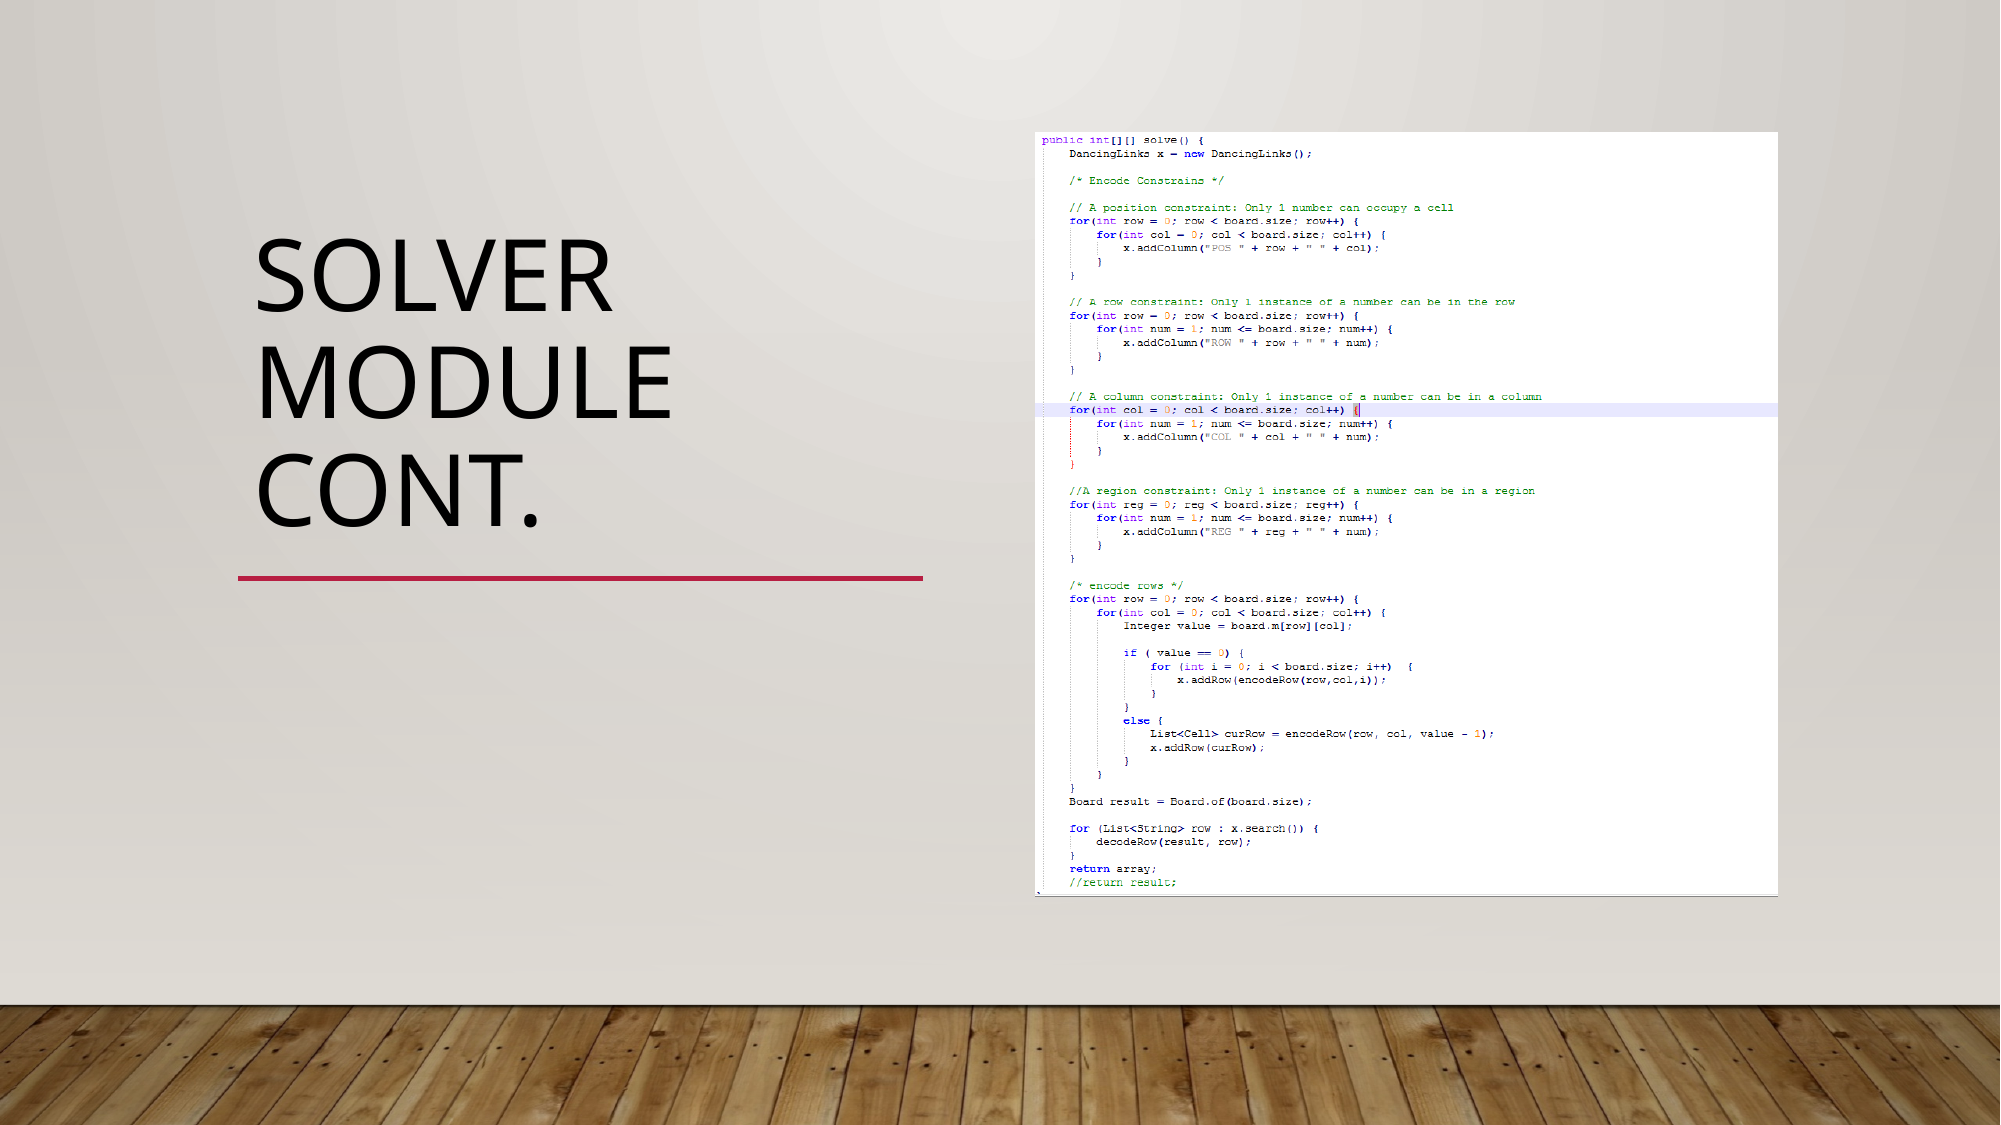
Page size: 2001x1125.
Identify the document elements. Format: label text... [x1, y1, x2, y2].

title Solver Module cont. [238, 157, 924, 549]
text_box [0, 330, 2000, 1004]
picture [0, 1006, 2000, 1125]
text_box [0, 0, 2000, 330]
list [1035, 131, 1778, 897]
